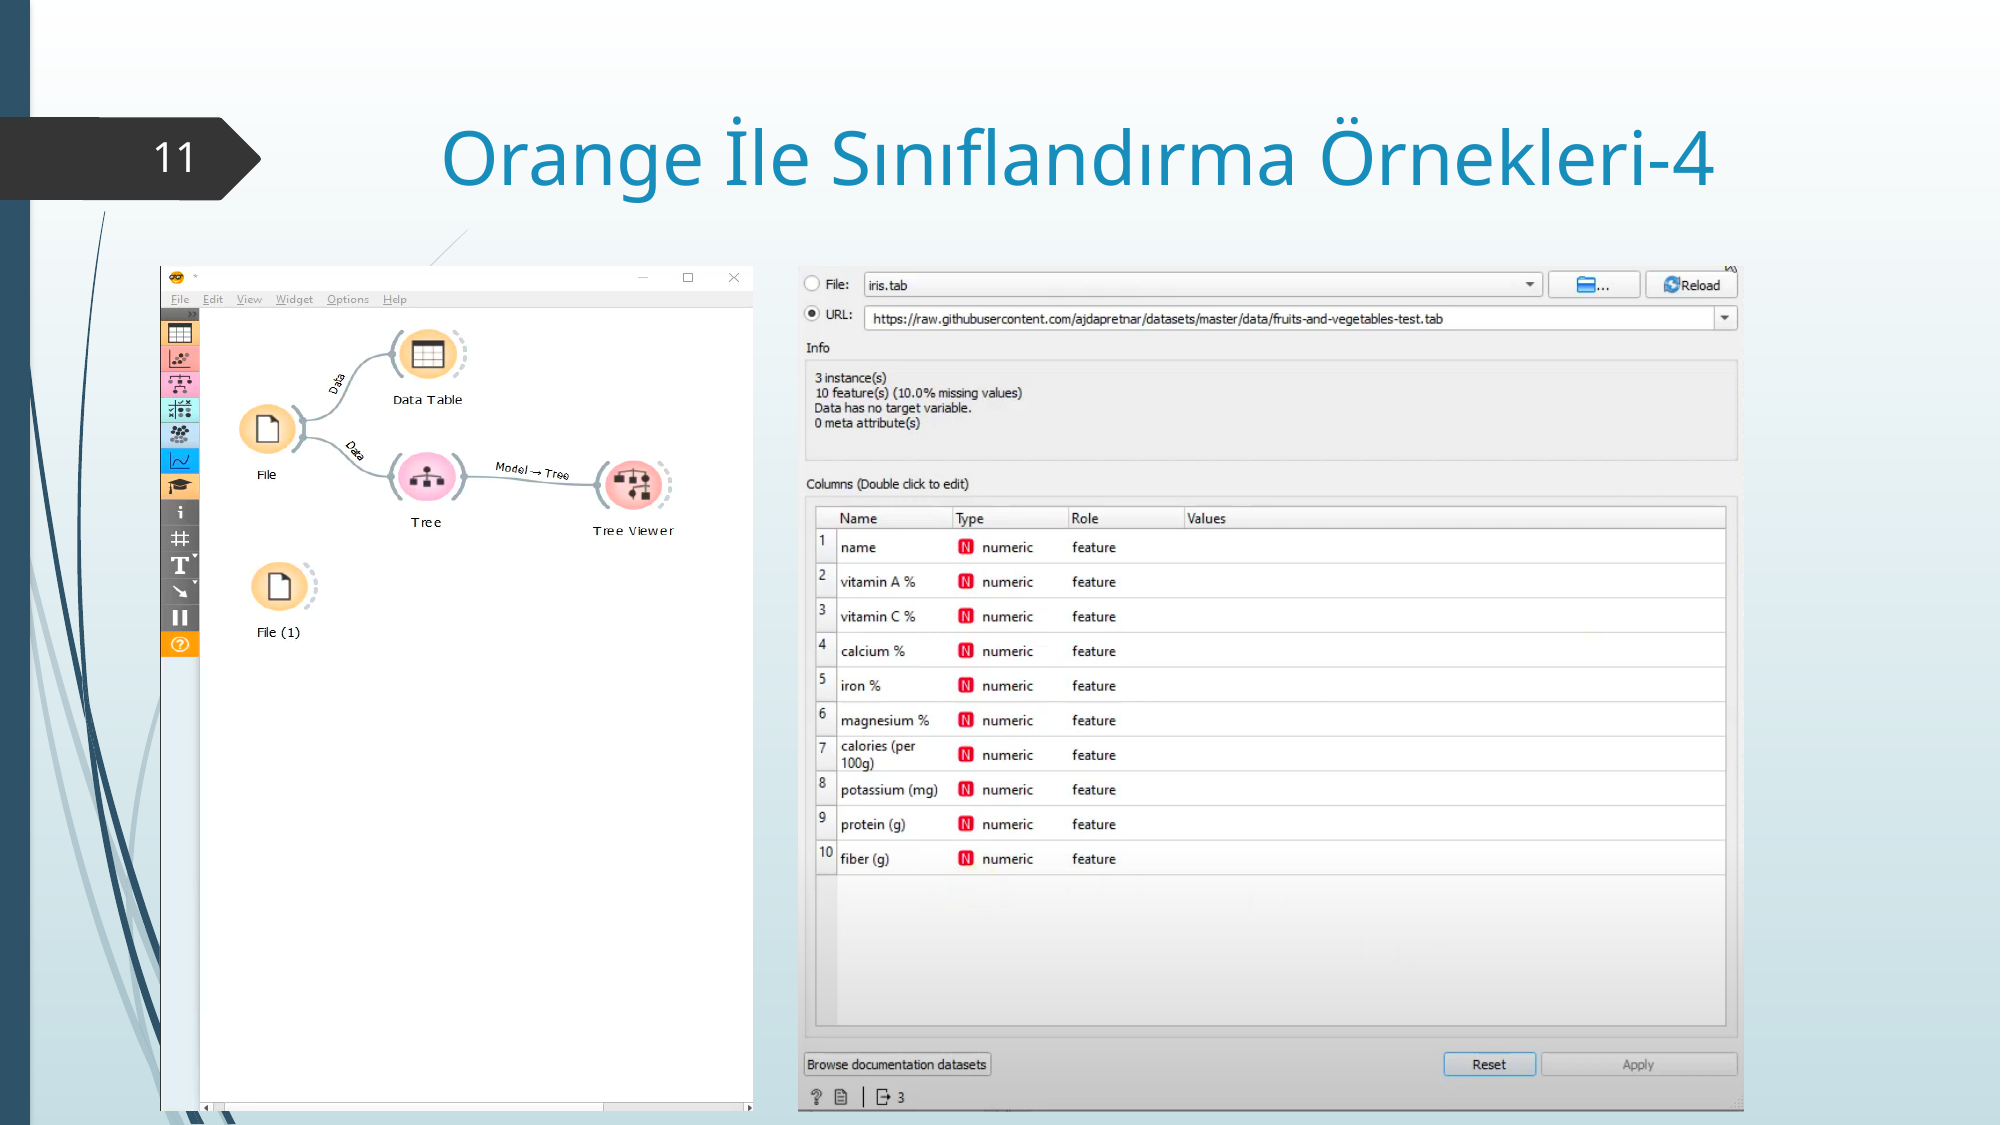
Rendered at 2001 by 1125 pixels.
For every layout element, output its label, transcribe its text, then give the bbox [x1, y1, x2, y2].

slide_number 11 [87, 129, 216, 190]
title Orange İle Sınıflandırma Örnekleri-4 [425, 102, 1888, 313]
picture [797, 265, 1744, 1112]
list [159, 266, 754, 1111]
